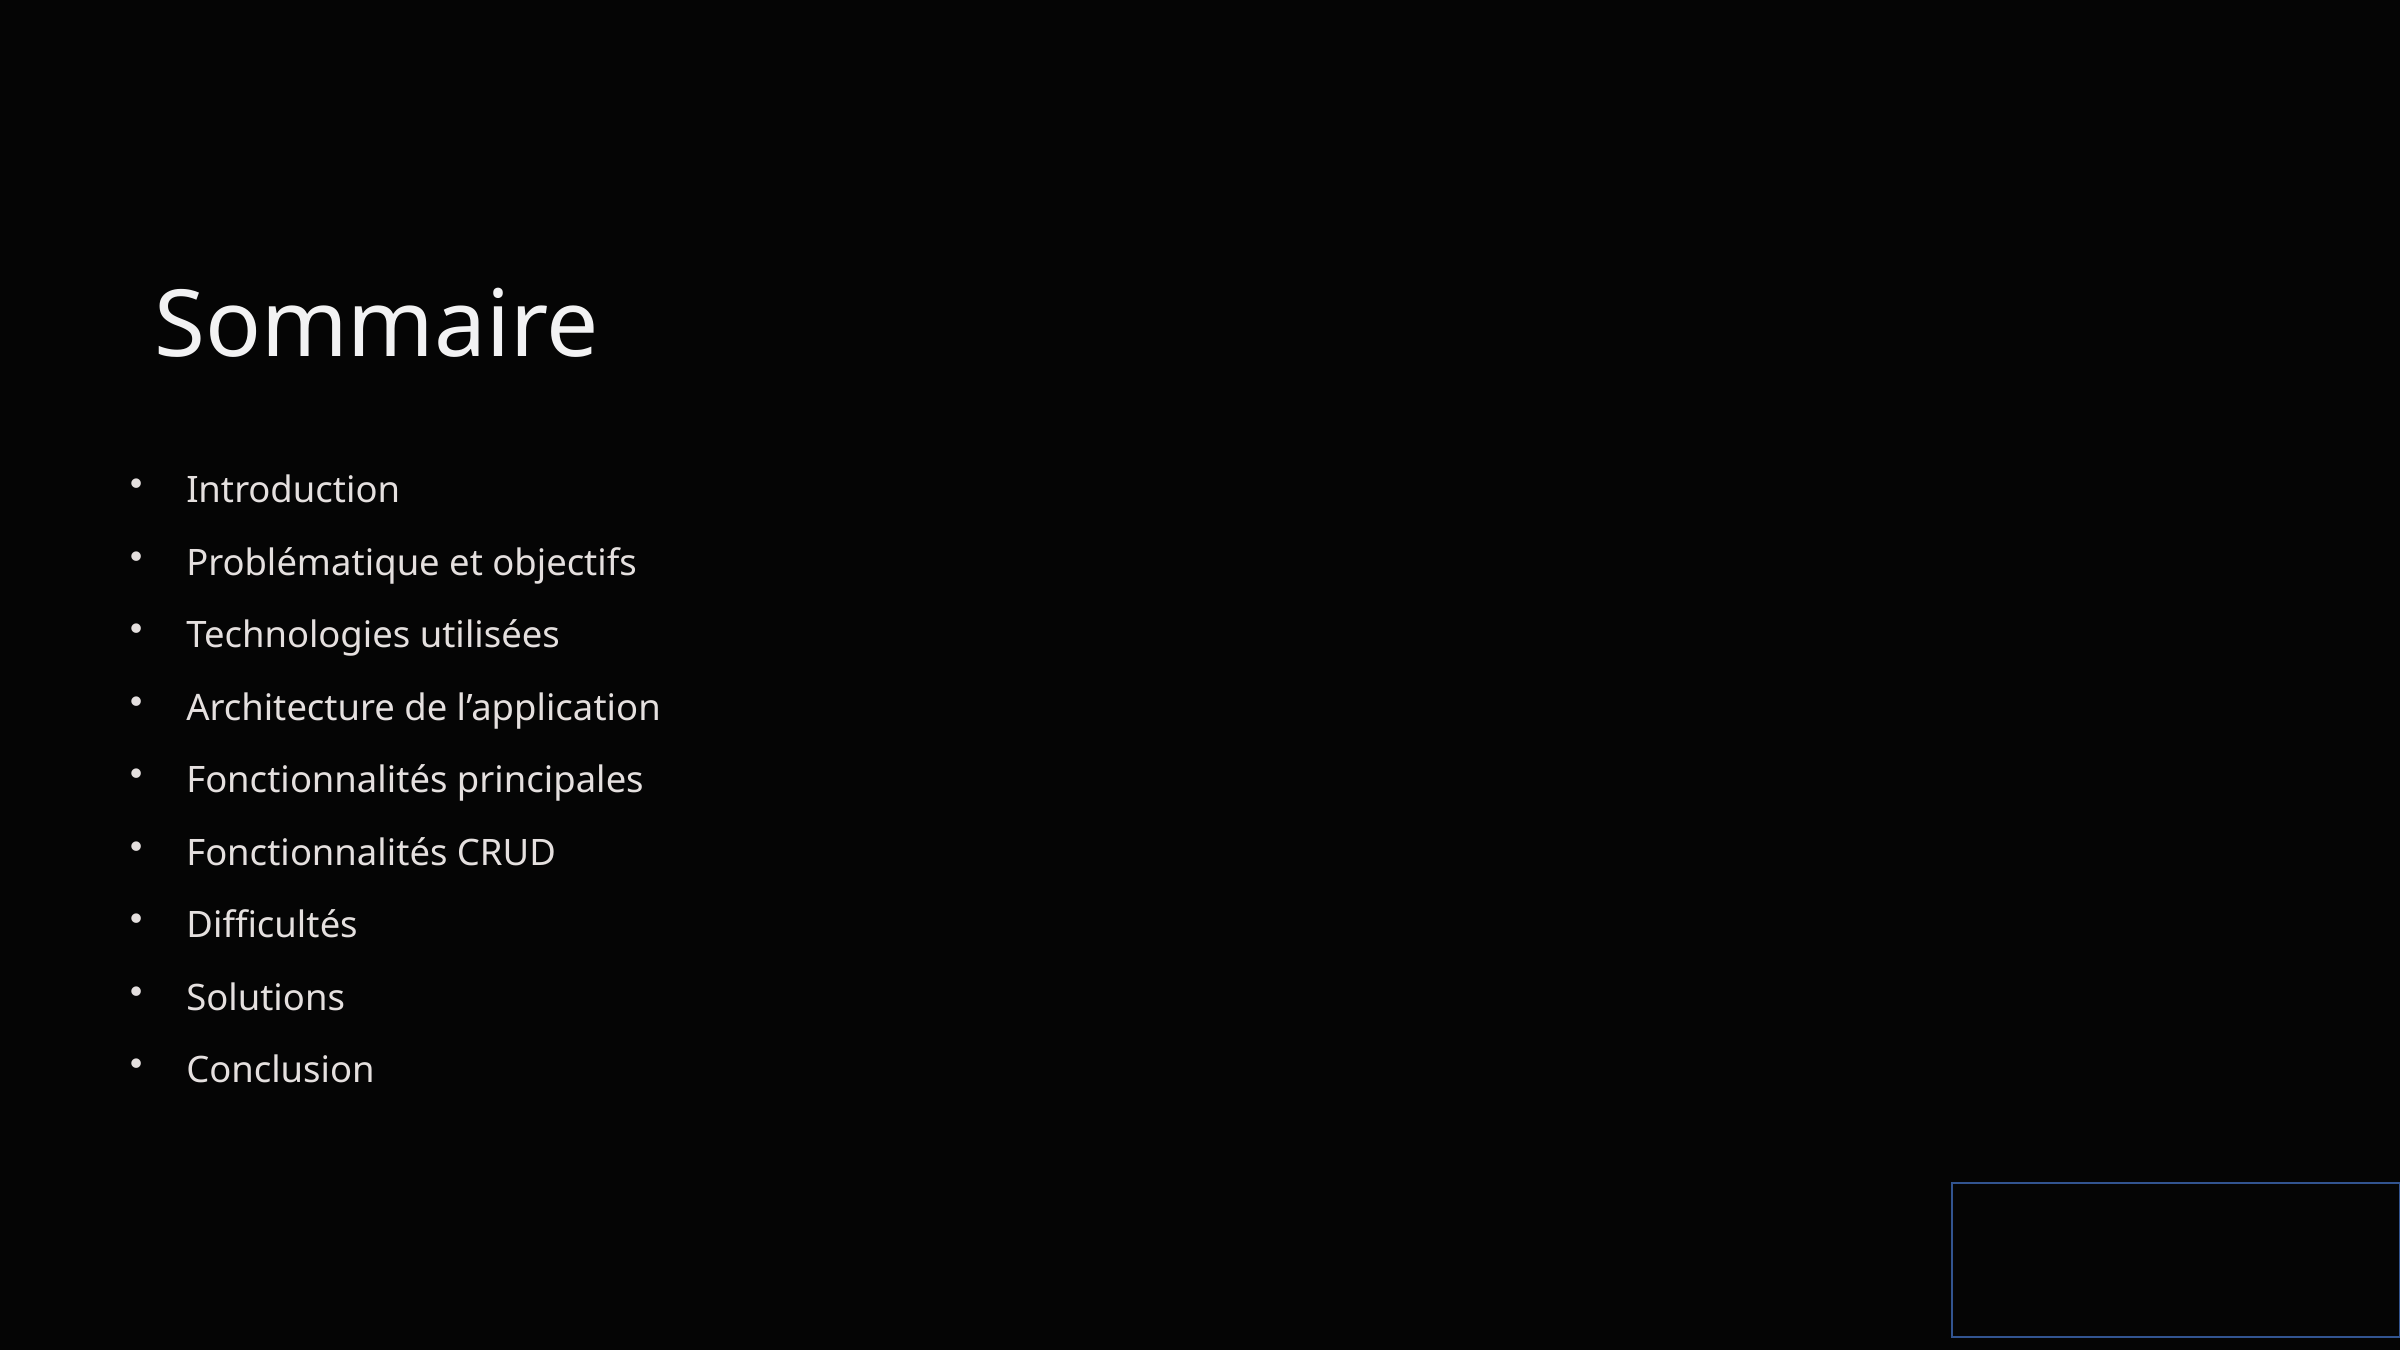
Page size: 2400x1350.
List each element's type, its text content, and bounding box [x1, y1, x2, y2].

text_box [1951, 1182, 2400, 1338]
text_box Difficultés [130, 885, 2270, 946]
text_box Sommaire [130, 259, 1061, 376]
text_box Introduction [130, 450, 2270, 510]
text_box Solutions [130, 958, 2270, 1018]
text_box Technologies utilisées [130, 595, 2270, 655]
text_box Fonctionnalités CRUD [130, 813, 2270, 873]
text_box Architecture de l’application [130, 667, 2270, 728]
text_box Fonctionnalités principales [130, 740, 2270, 800]
text_box Problématique et objectifs [130, 522, 2270, 583]
text_box Conclusion [130, 1030, 2270, 1091]
